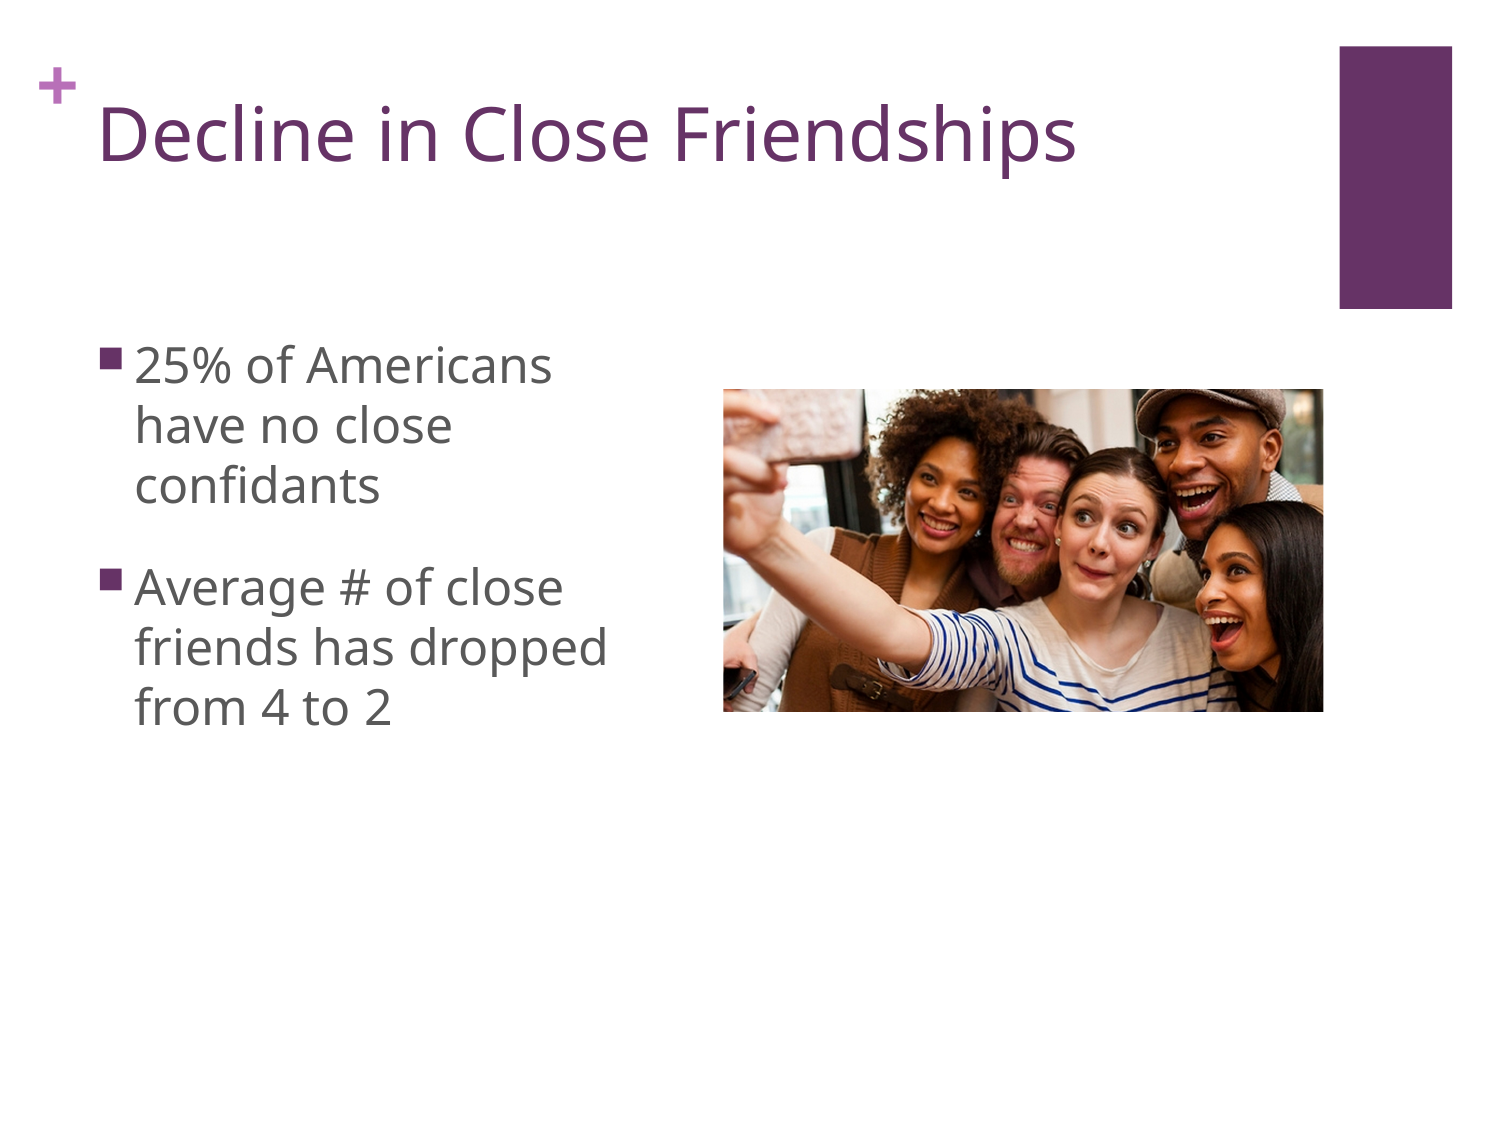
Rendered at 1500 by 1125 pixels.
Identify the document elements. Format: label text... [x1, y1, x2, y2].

list 25% of Americans have no close confidants Average # of close friends has dropped from 4 to 2 [81, 325, 682, 1005]
title Decline in Close Friendships [81, 79, 1322, 263]
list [722, 388, 1324, 713]
